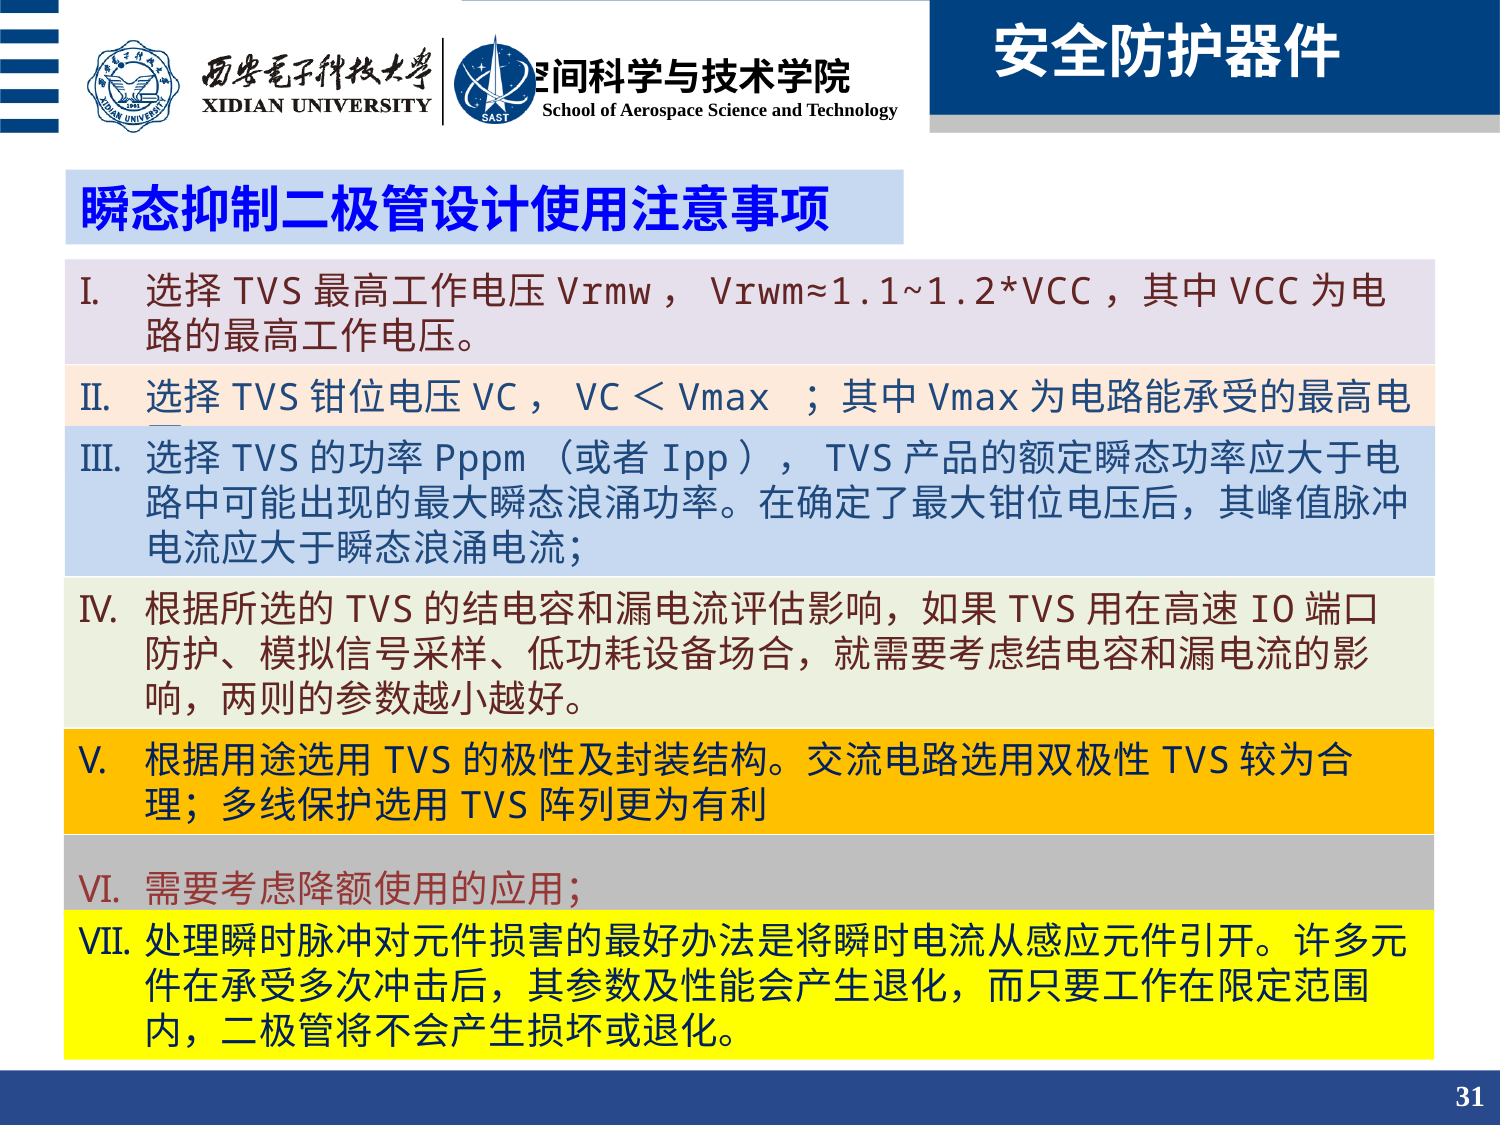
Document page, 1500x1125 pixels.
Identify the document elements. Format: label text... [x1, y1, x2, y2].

text_box 选择TVS的功率Pppm（或者Ipp），TVS产品的额定瞬态功率应大于电路中可能出现的最大瞬态浪涌功率。在确定了最大钳位电压后，其峰值脉冲电流应大于瞬态浪涌电流； [64, 426, 1436, 576]
text_box 选择TVS钳位电压VC，VC＜Vmax ；其中Vmax为电路能承受的最高电压 [64, 365, 1436, 426]
text_box 需要考虑降额使用的应用； [63, 835, 1435, 909]
text_box 根据用途选用TVS的极性及封装结构。交流电路选用双极性TVS较为合理；多线保护选用TVS阵列更为有利 [63, 729, 1435, 834]
text_box 根据所选的TVS的结电容和漏电流评估影响，如果TVS用在高速IO端口防护、模拟信号采样、低功耗设备场合，就需要考虑结电容和漏电流的影响，两则的参数越小越好。 [63, 577, 1435, 728]
picture [0, 0, 1500, 1070]
text_box 选择TVS最高工作电压Vrmw，Vrwm≈1.1~1.2*VCC，其中VCC为电路的最高工作电压。 [64, 259, 1436, 365]
text_box 瞬态抑制二极管设计使用注意事项 [65, 169, 904, 245]
text_box 安全防护器件 [977, 7, 1357, 92]
text_box 处理瞬时脉冲对元件损害的最好办法是将瞬时电流从感应元件引开。许多元件在承受多次冲击后，其参数及性能会产生退化，而只要工作在限定范围内，二极管将不会产生损坏或退化。 [63, 909, 1435, 1060]
